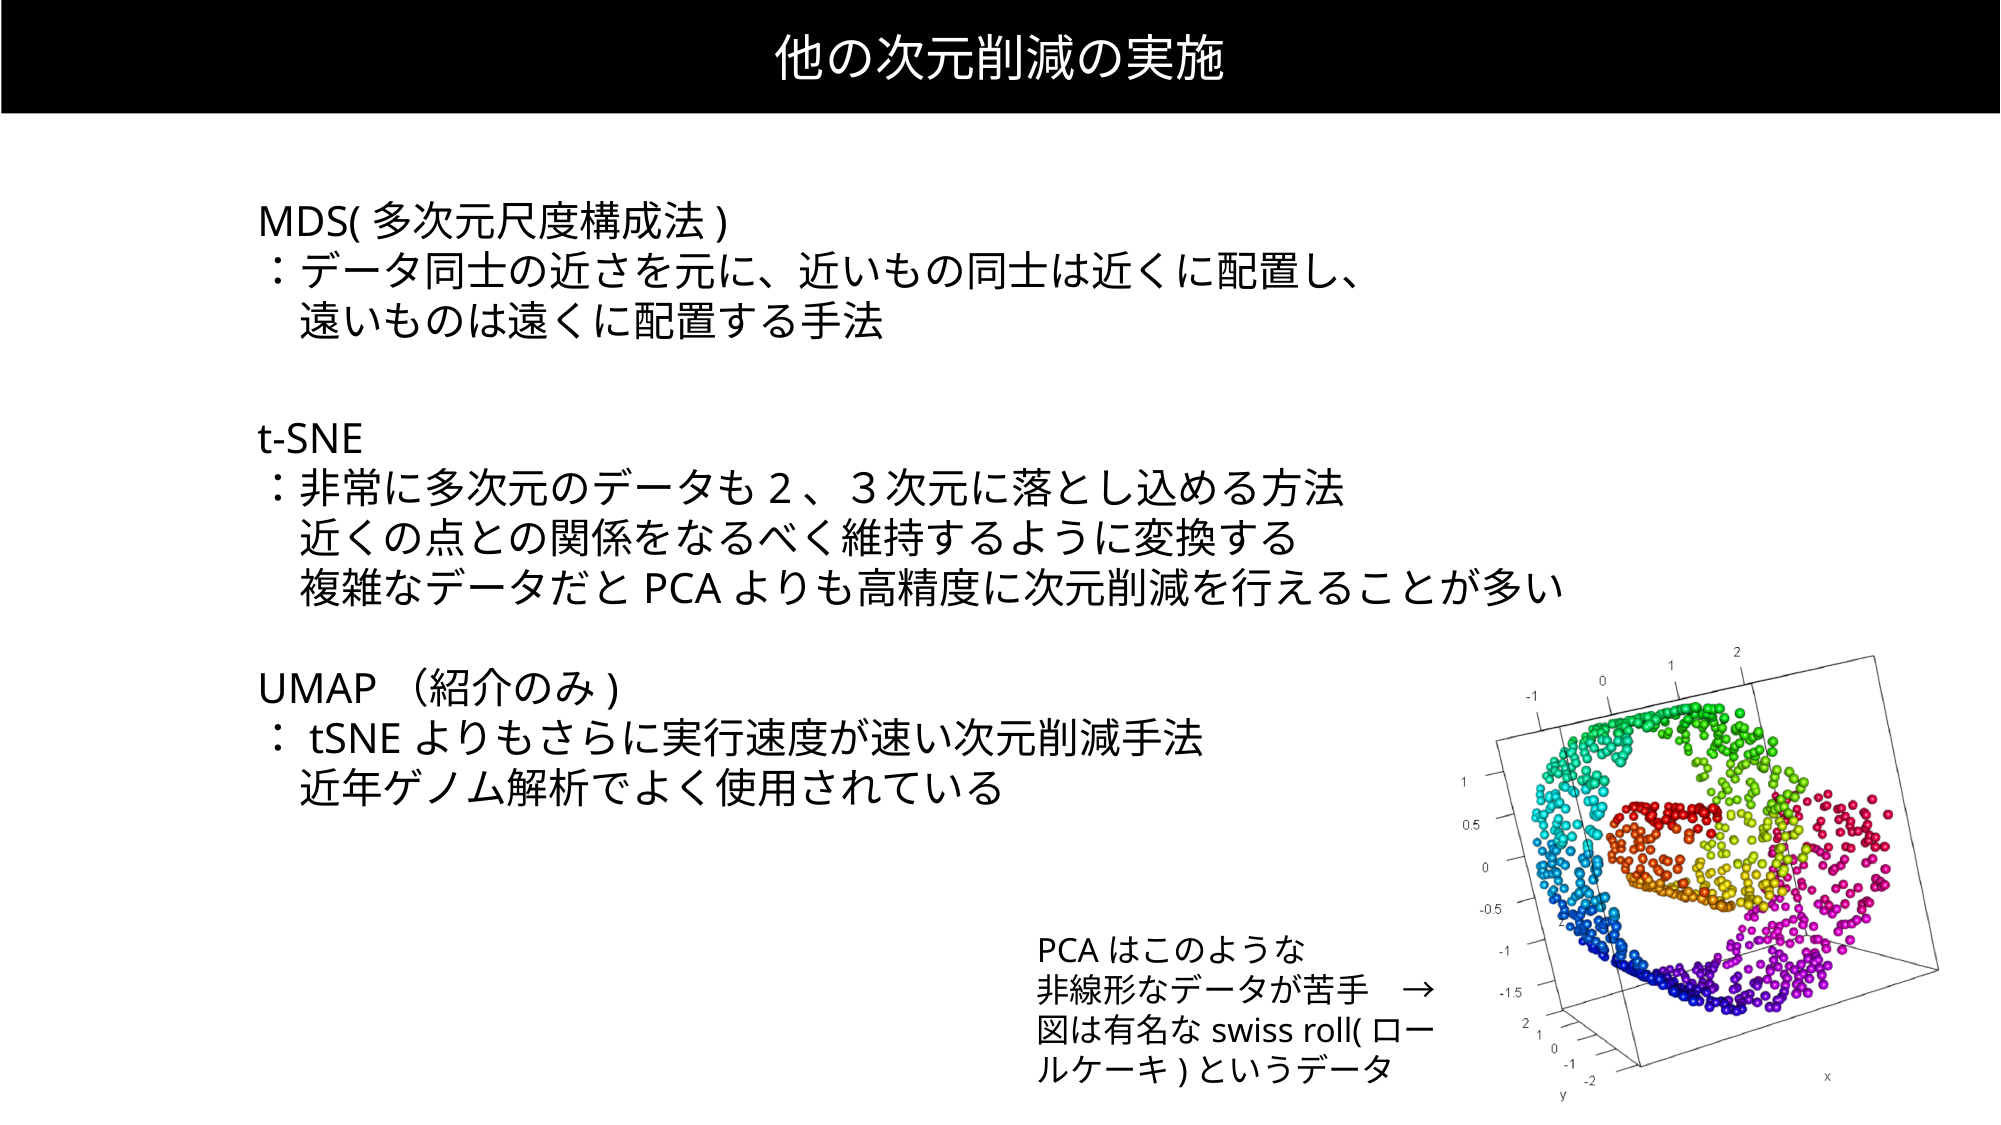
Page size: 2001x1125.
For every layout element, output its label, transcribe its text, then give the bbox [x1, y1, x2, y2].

text_box PCAはこのような 非線形なデータが苦手 → 図は有名なswiss roll(ロールケーキ)というデータ [1022, 921, 1429, 1097]
text_box MDS(多次元尺度構成法) ：データ同士の近さを元に、近いもの同士は近くに配置し、 遠いものは遠くに配置する手法 [242, 187, 1802, 403]
text_box [1, 0, 2000, 114]
text_box t-SNE ：非常に多次元のデータも2、３次元に落とし込める方法 近くの点との関係をなるべく維持するように変換する 複雑なデータだとPCAよりも高精度に次元削減を行えることが多い UMAP（紹介のみ) ：tSNEよりもさらに実行速度が速い次元削減手法 近年ゲノム解析でよく使用されている [242, 404, 1852, 870]
text_box 他の次元削減の実施 [770, 22, 1230, 91]
picture [1429, 629, 1973, 1111]
